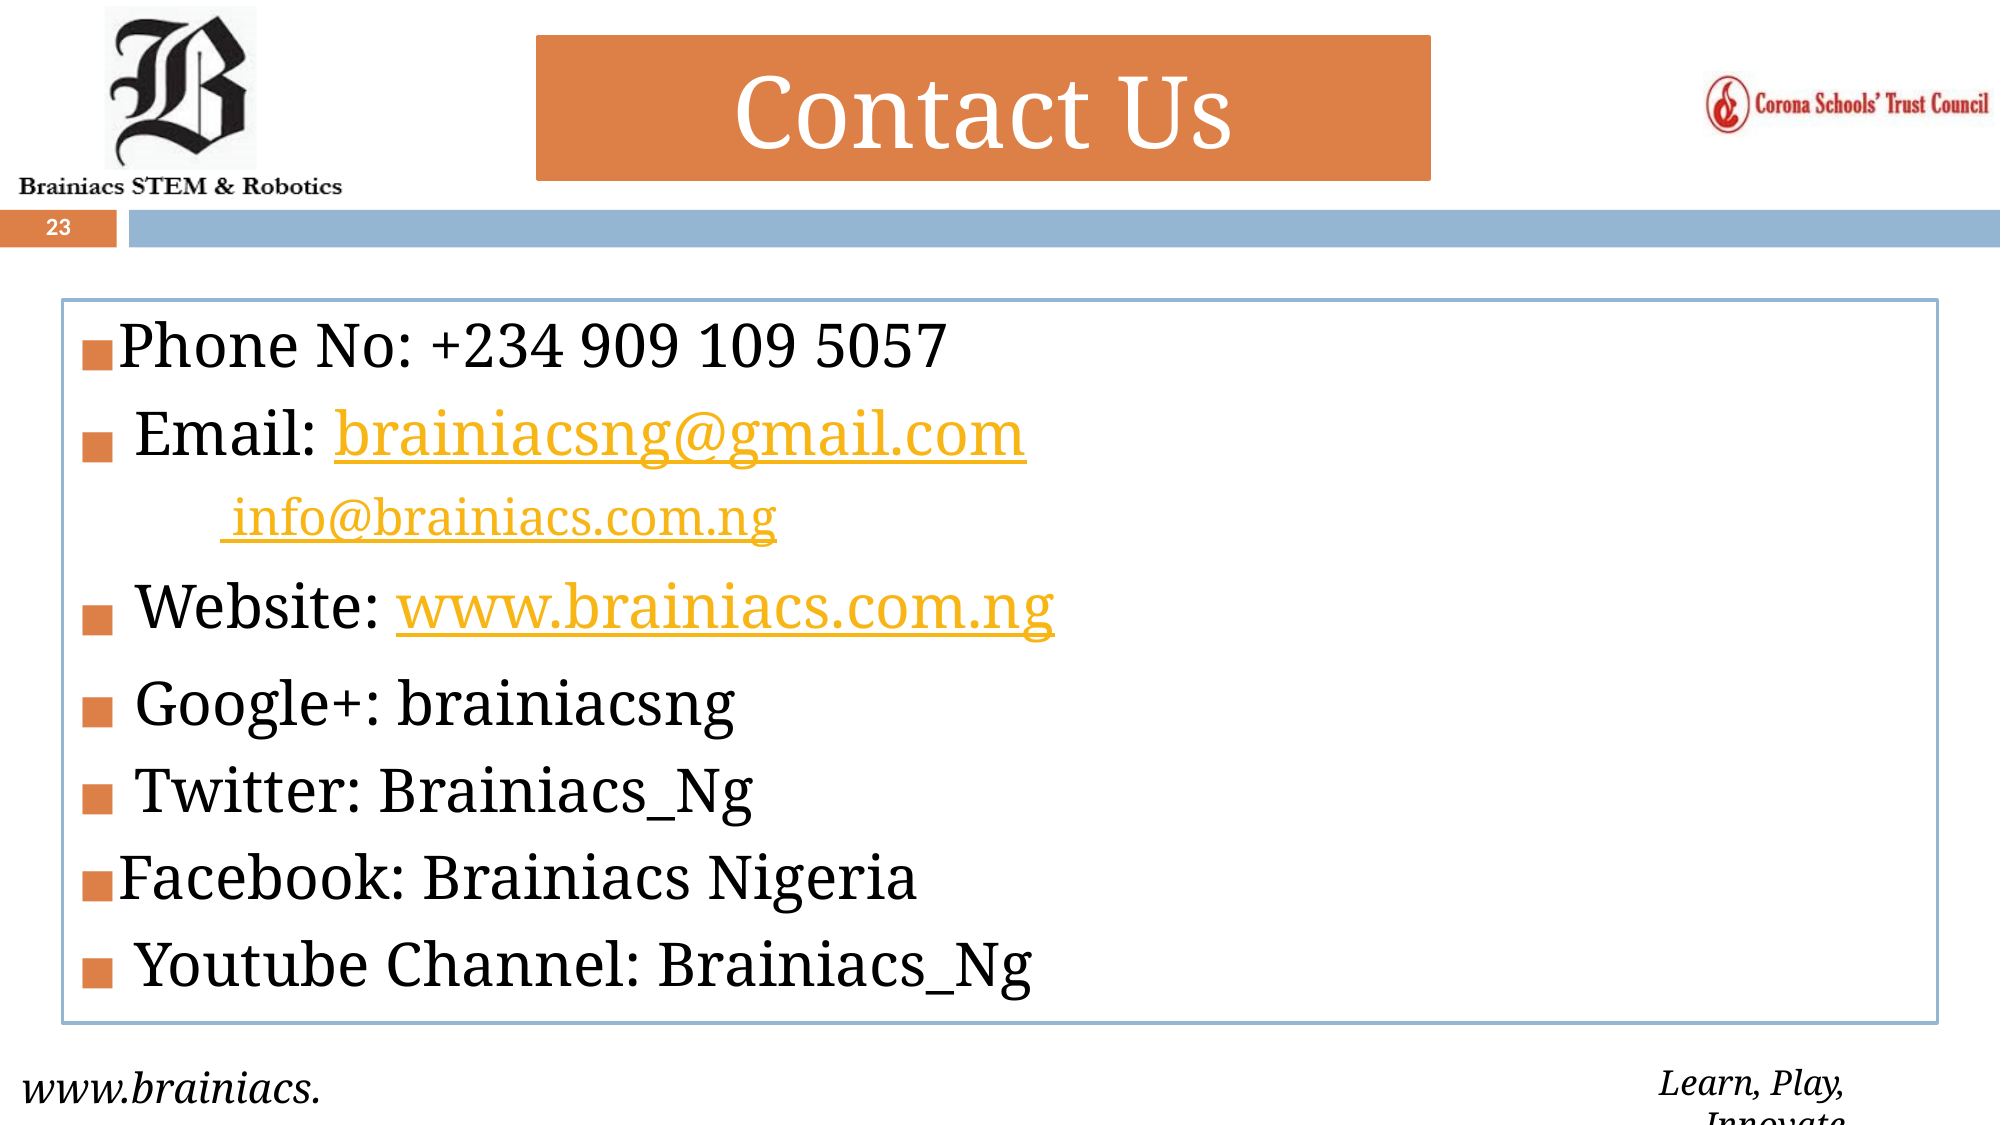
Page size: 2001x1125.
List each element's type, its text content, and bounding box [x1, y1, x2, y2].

picture [16, 6, 351, 201]
text_box [123, 210, 228, 249]
text_box www.brainiacs.com.ng [0, 1054, 338, 1120]
list Phone No: +234 909 109 5057 Email: brainiacsng@gmail.com info@brainiacs.com.ng Website: www.brainiacs.com.ng Google+: brainiacsng Twitter: Brainiacs_Ng Facebook: Brainiacs Nigeria Youtube Channel: Brainiacs_Ng [62, 299, 1938, 1024]
slide_number ‹#› [0, 208, 117, 249]
title Contact Us [537, 36, 1430, 180]
text_box Learn, Play, Innovate [1577, 1054, 1861, 1111]
picture [1703, 71, 1995, 138]
